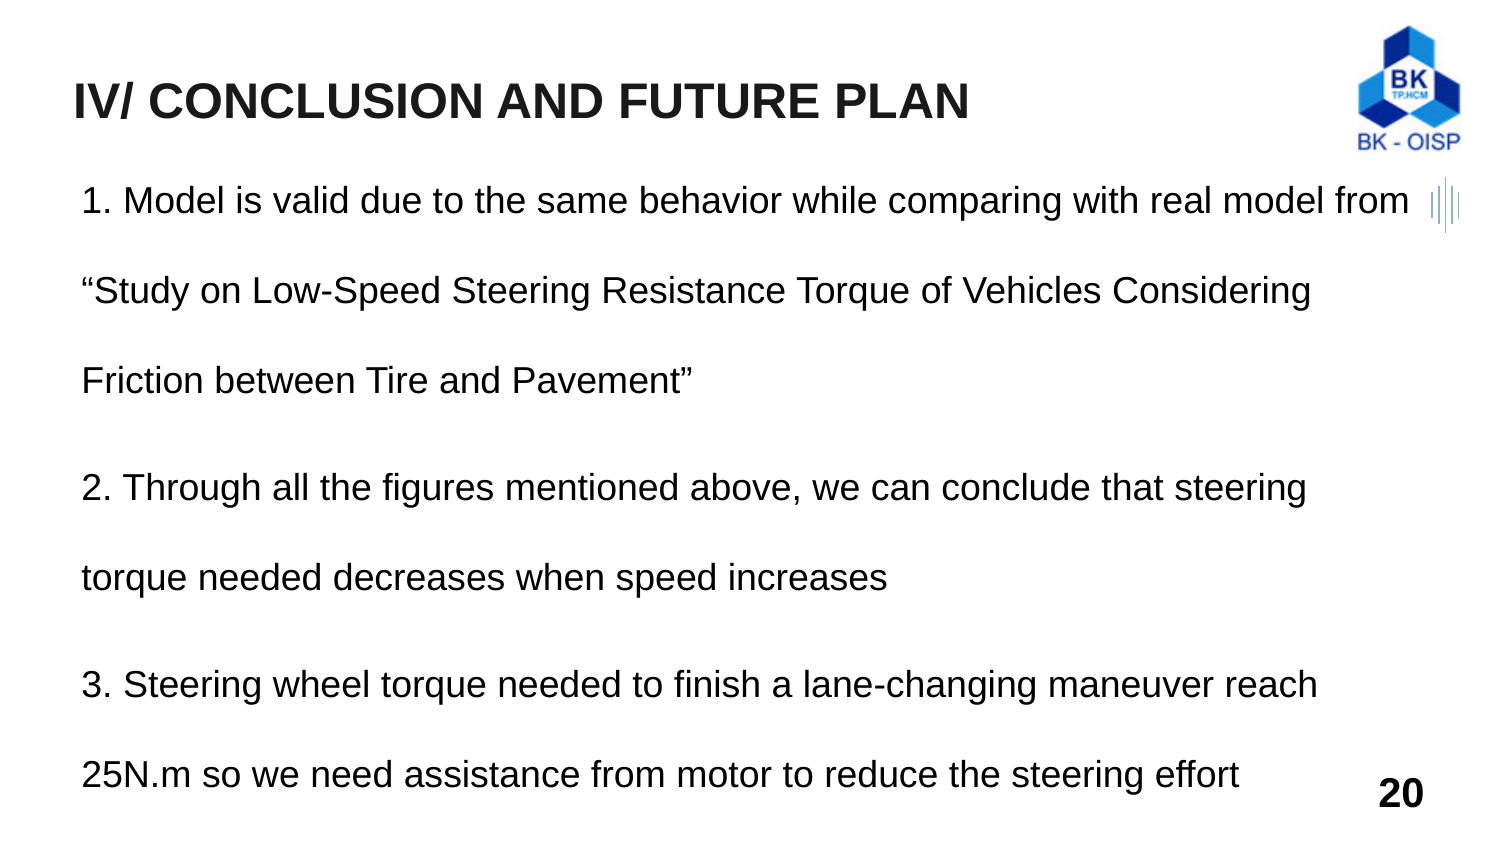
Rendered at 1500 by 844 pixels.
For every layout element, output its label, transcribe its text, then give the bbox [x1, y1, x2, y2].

title IV/ CONCLUSION AND FUTURE PLAN [58, 54, 1290, 147]
slide_number 20 [1363, 758, 1500, 819]
text_box 1. Model is valid due to the same behavior while comparing with real model from “Study on Low-Speed Steering Resistance Torque of Vehicles Considering Friction between Tire and Pavement” 2. Through all the figures mentioned above, we can conclude that steering torque needed decreases when speed increases 3. Steering wheel torque needed to finish a lane-changing maneuver reach 25N.m so we need assistance from motor to reduce the steering effort The results obtained: Steering effort will decrease when vehicle speed increases [66, 124, 1434, 844]
picture [1356, 24, 1462, 161]
